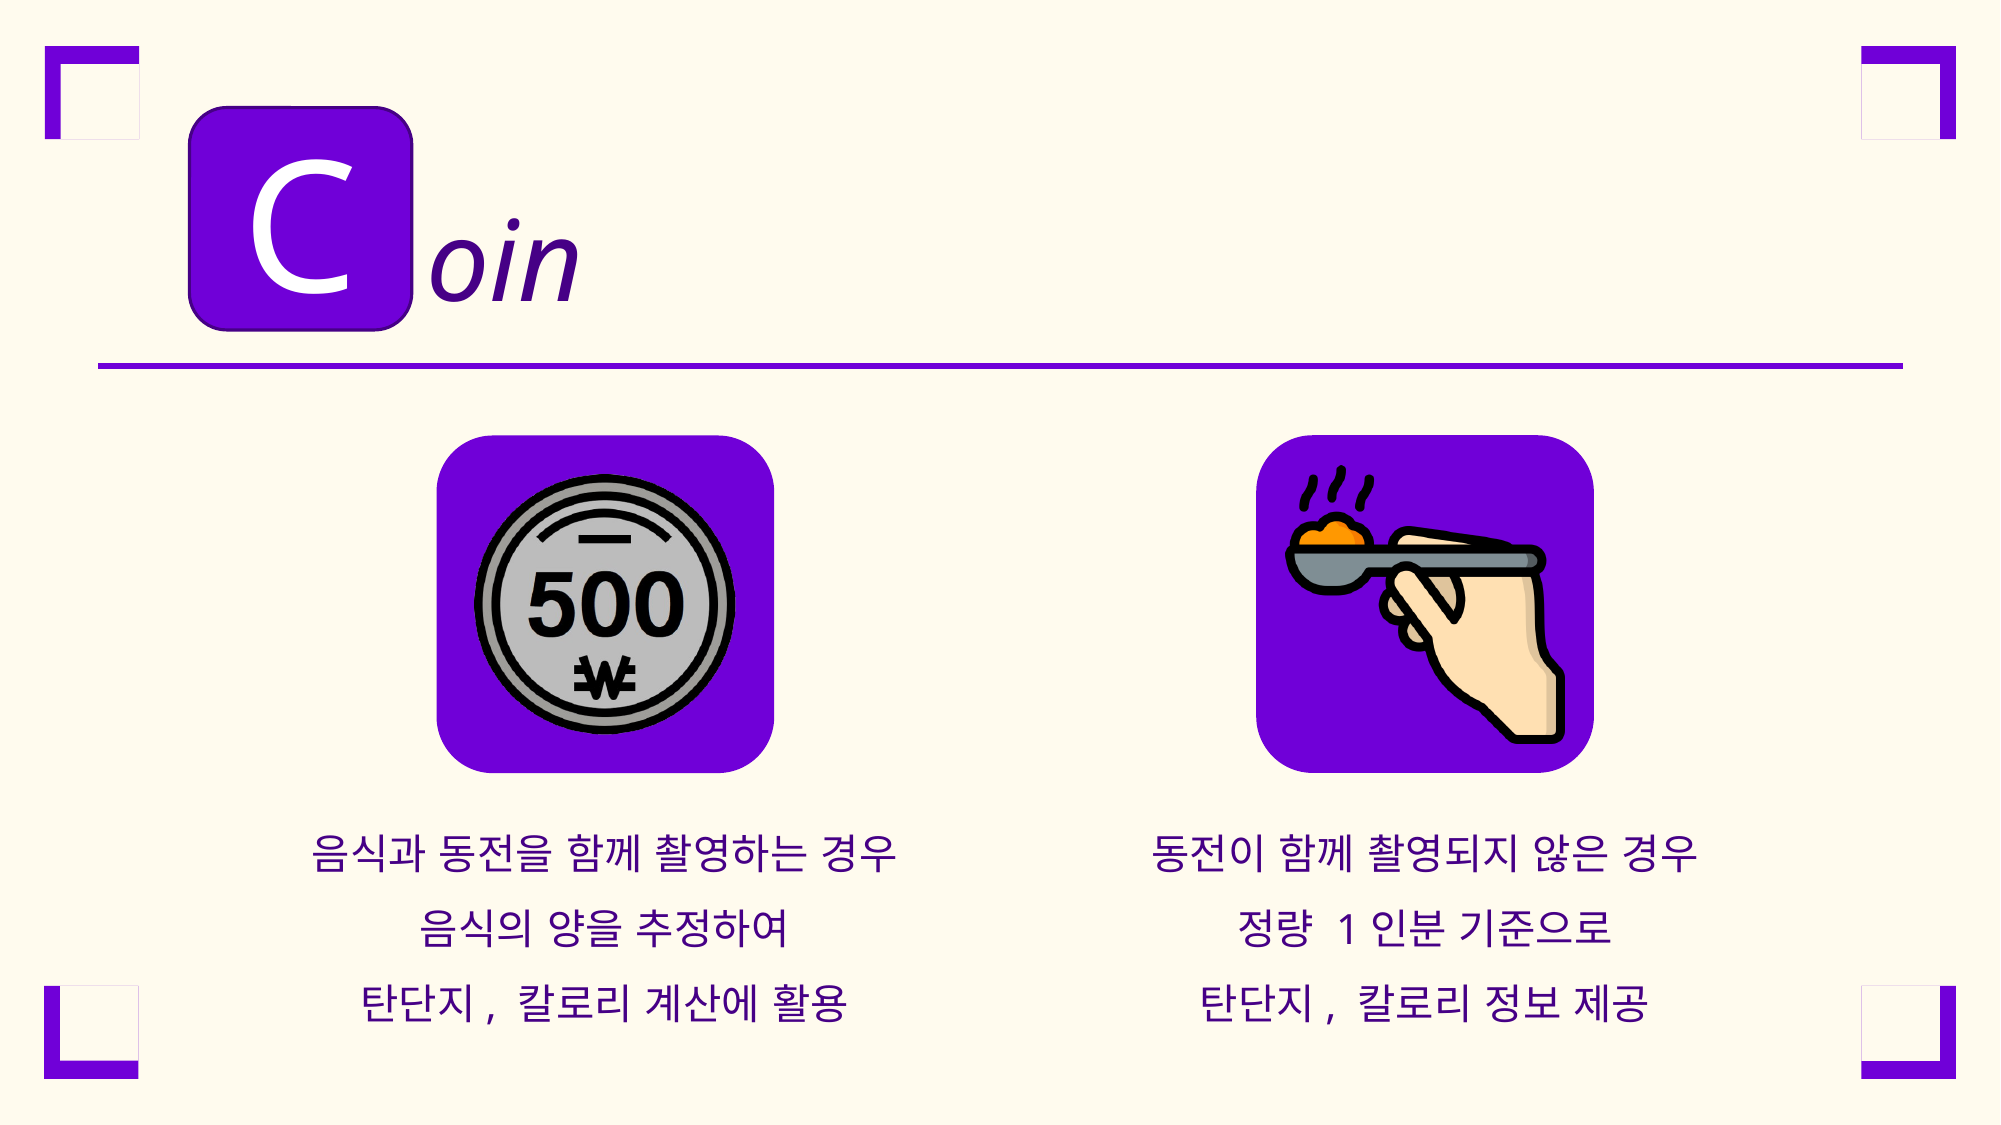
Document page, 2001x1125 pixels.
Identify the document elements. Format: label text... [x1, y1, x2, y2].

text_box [1860, 45, 1957, 140]
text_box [44, 45, 140, 140]
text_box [1064, 434, 1786, 1032]
text_box C [187, 105, 414, 181]
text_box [1860, 985, 1957, 1080]
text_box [264, 434, 945, 1032]
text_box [97, 181, 1904, 367]
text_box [43, 985, 140, 1080]
